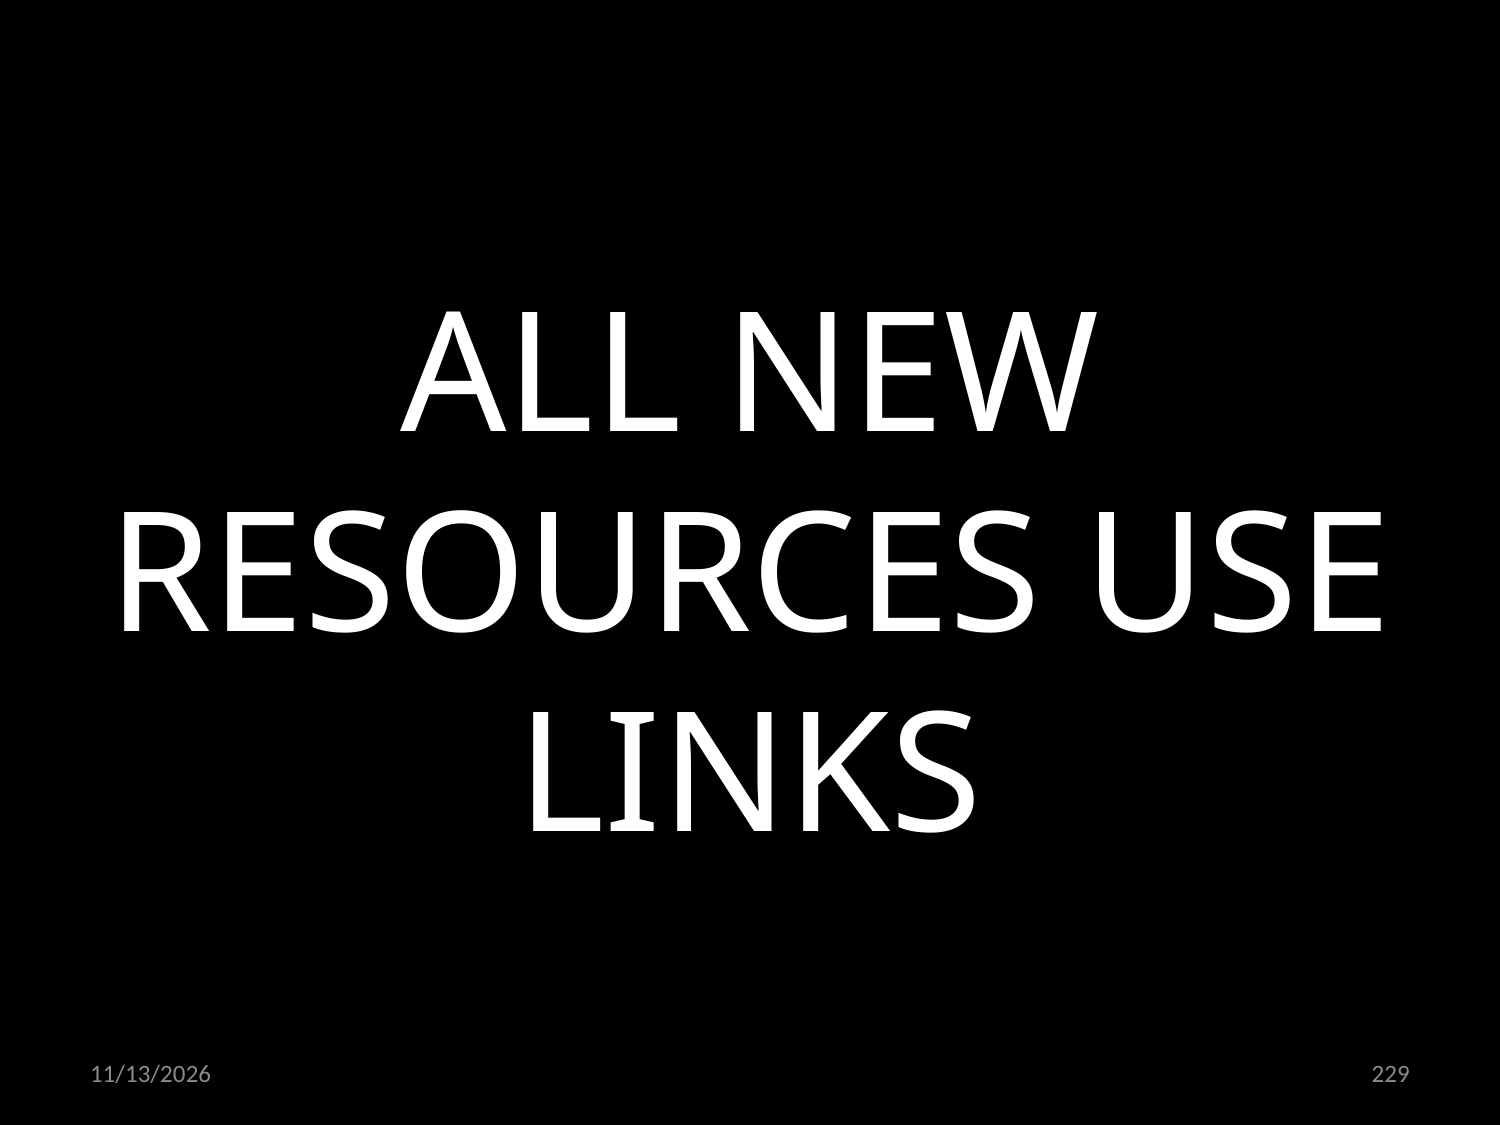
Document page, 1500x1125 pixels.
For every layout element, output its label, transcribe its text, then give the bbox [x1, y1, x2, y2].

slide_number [75, 1042, 425, 1103]
text_box ALL NEW RESOURCES USE LINKS [0, 257, 1500, 359]
slide_number 229 [1074, 1042, 1425, 1103]
